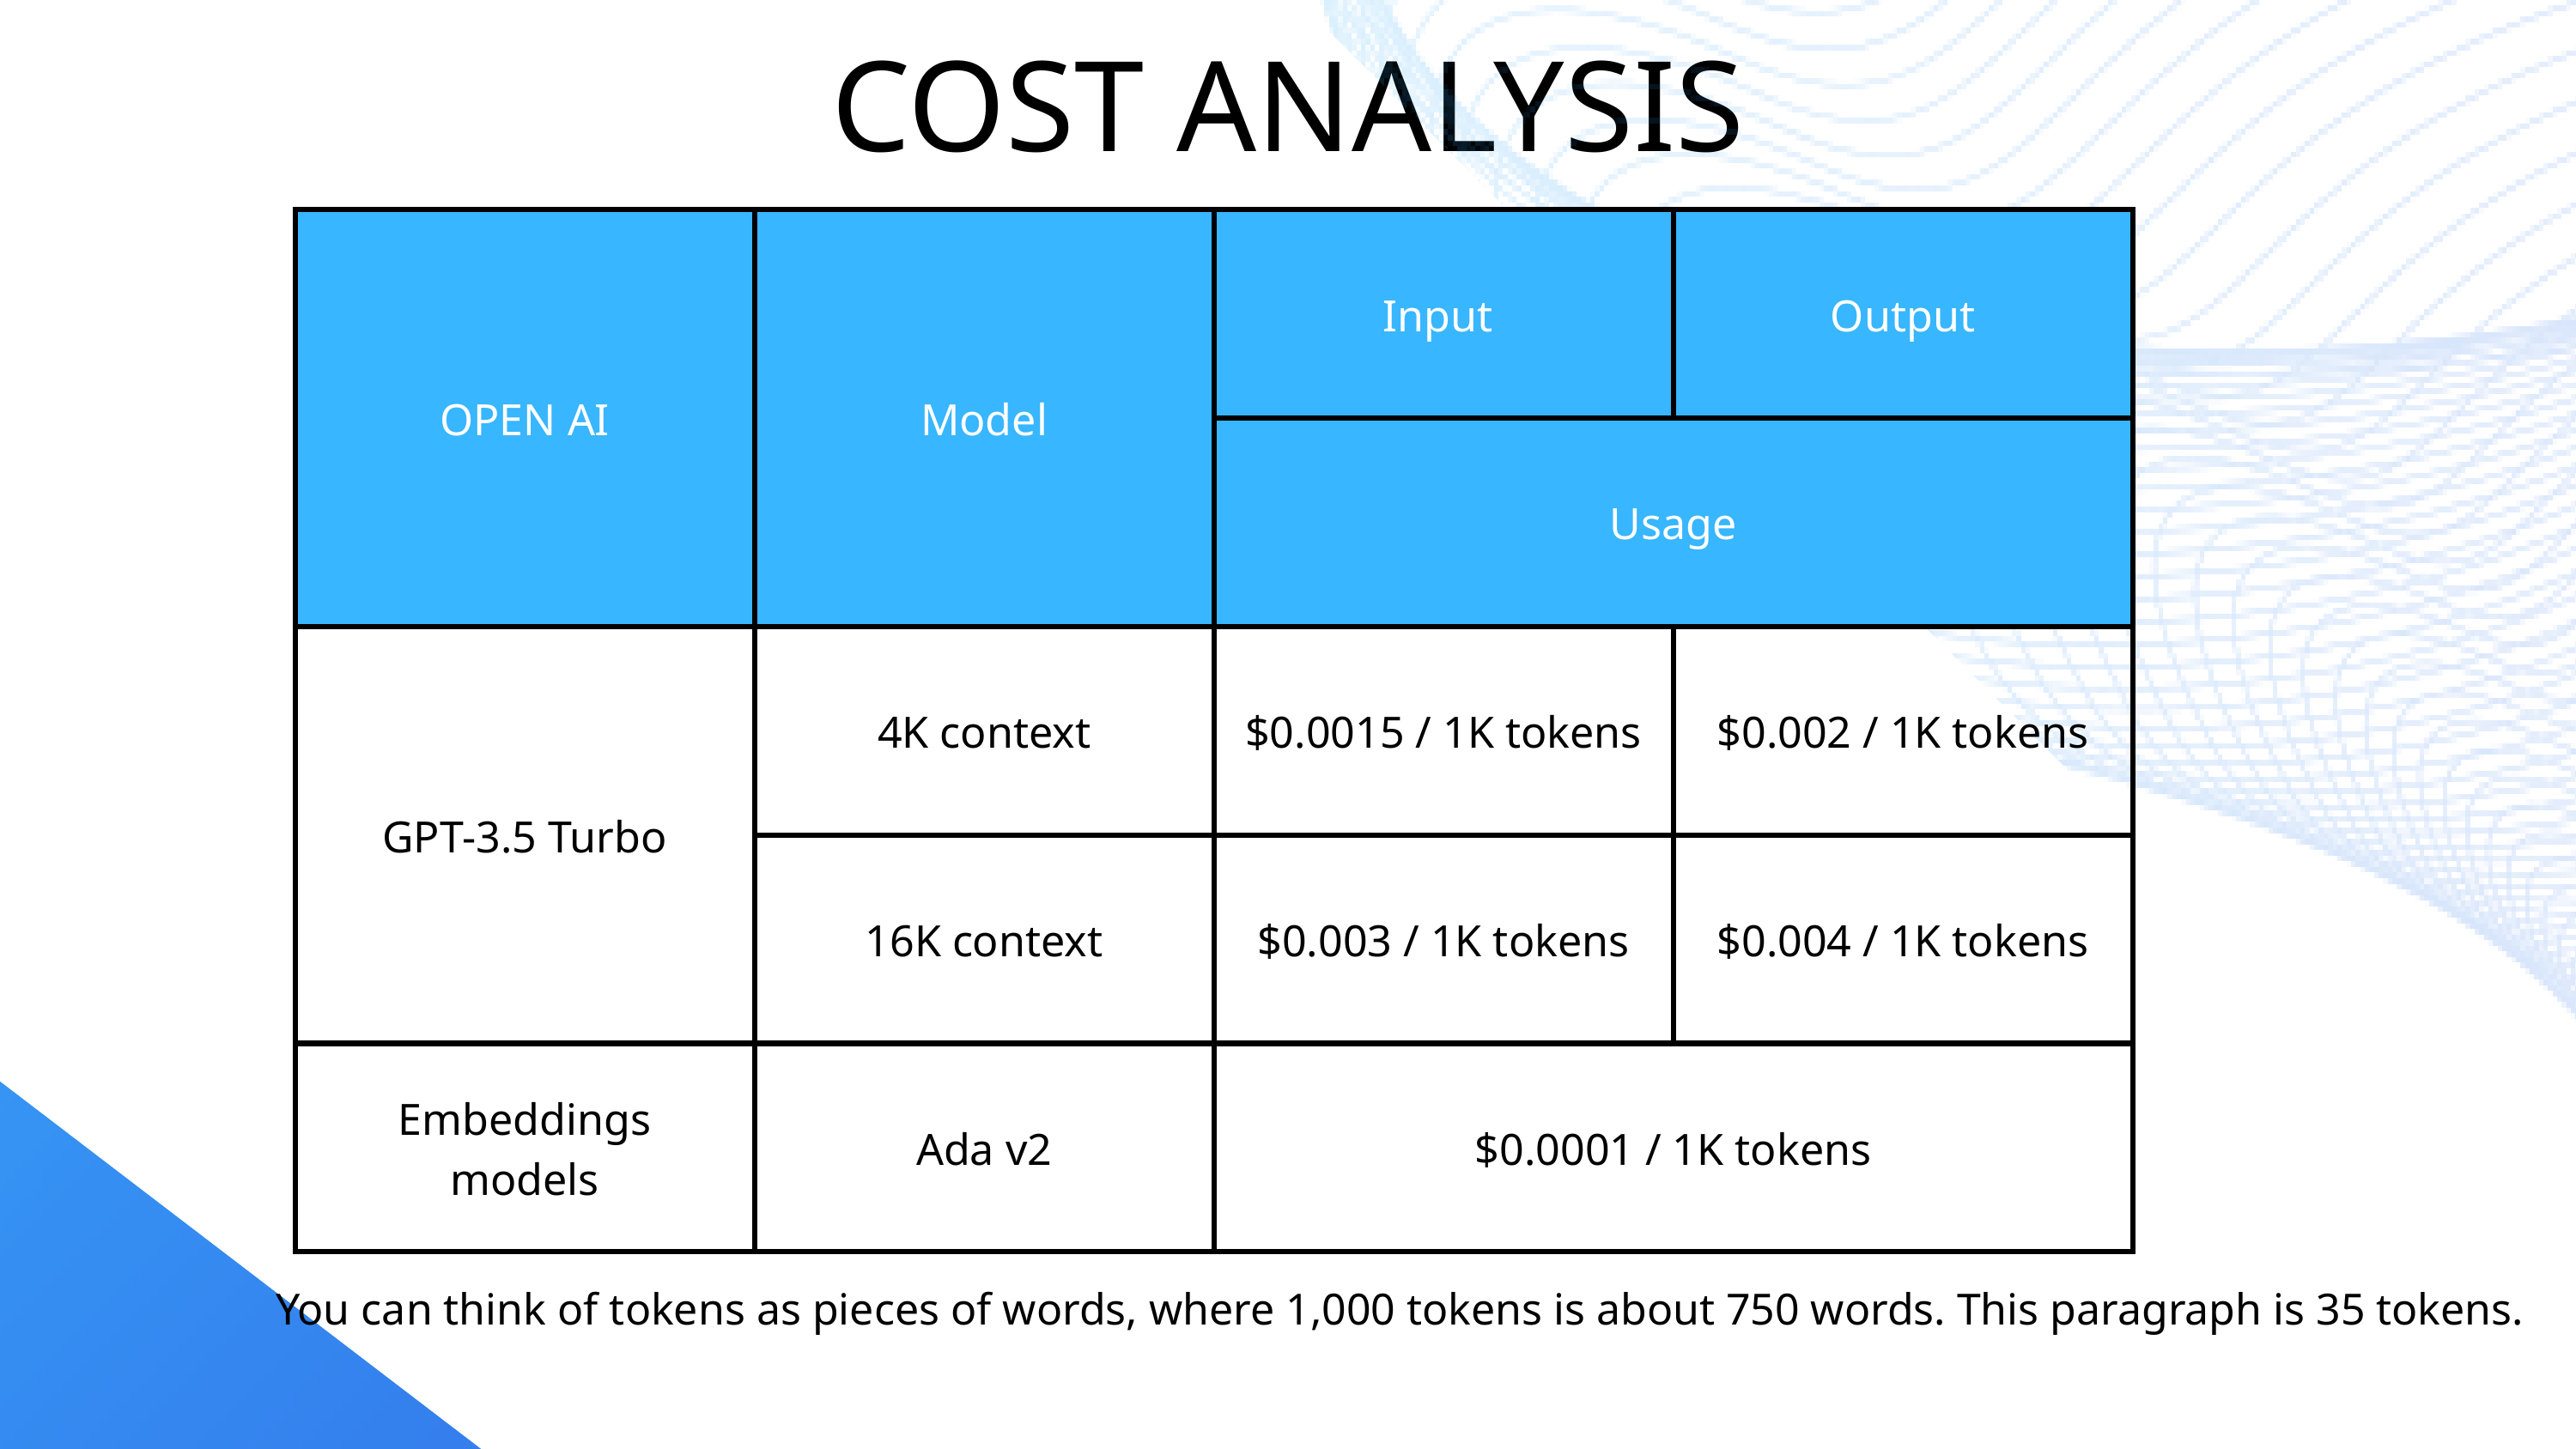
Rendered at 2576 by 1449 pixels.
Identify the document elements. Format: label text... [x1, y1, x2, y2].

table_cell $0.004 / 1K tokens [1676, 838, 2130, 1040]
table_cell 16K context [757, 838, 1212, 1040]
text_box COST ANALYSIS [194, 1, 1473, 177]
text_box [0, 1081, 482, 1449]
table_header Input [1217, 212, 1671, 415]
text_box [1297, 0, 2576, 1155]
table_header Model [757, 212, 1212, 624]
table_cell Ada v2 [757, 1046, 1212, 1249]
table_cell 4K context [757, 629, 1212, 833]
table_cell $0.0015 / 1K tokens [1217, 629, 1671, 833]
text_box You can think of tokens as pieces of words, where 1,000 tokens is about 750 words. This paragraph is 35 tokens. [250, 1273, 2550, 1334]
table_header Output [1676, 212, 2130, 415]
table_cell GPT-3.5 Turbo [298, 629, 752, 1040]
table_header OPEN AI [298, 212, 752, 624]
table_cell $0.002 / 1K tokens [1676, 629, 2130, 833]
table_cell $0.0001 / 1K tokens [1217, 1046, 2130, 1249]
table_cell $0.003 / 1K tokens [1217, 838, 1671, 1040]
table_cell Usage [1217, 421, 2130, 624]
table_cell Embeddings models [298, 1046, 752, 1249]
